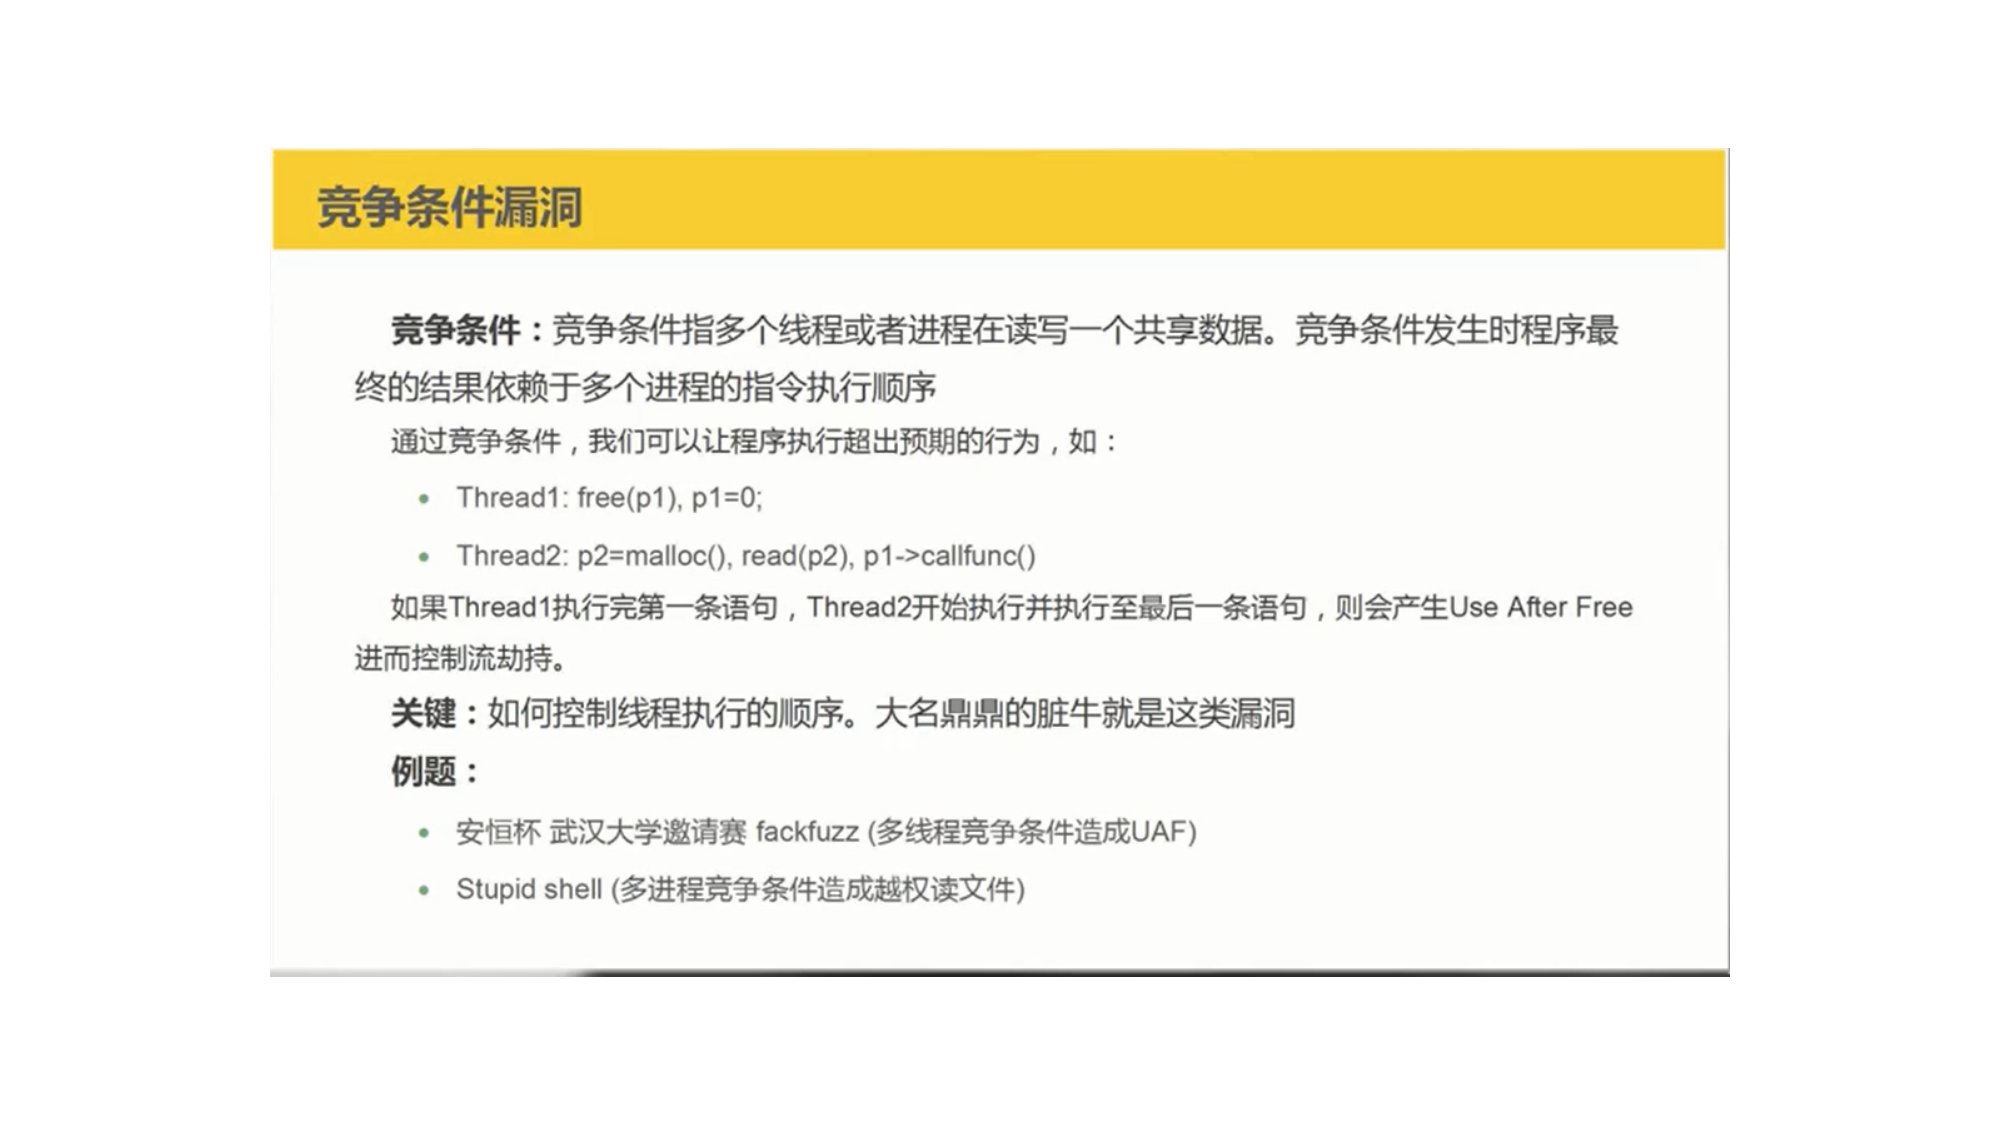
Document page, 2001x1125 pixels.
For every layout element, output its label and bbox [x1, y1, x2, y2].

picture [270, 148, 1730, 977]
